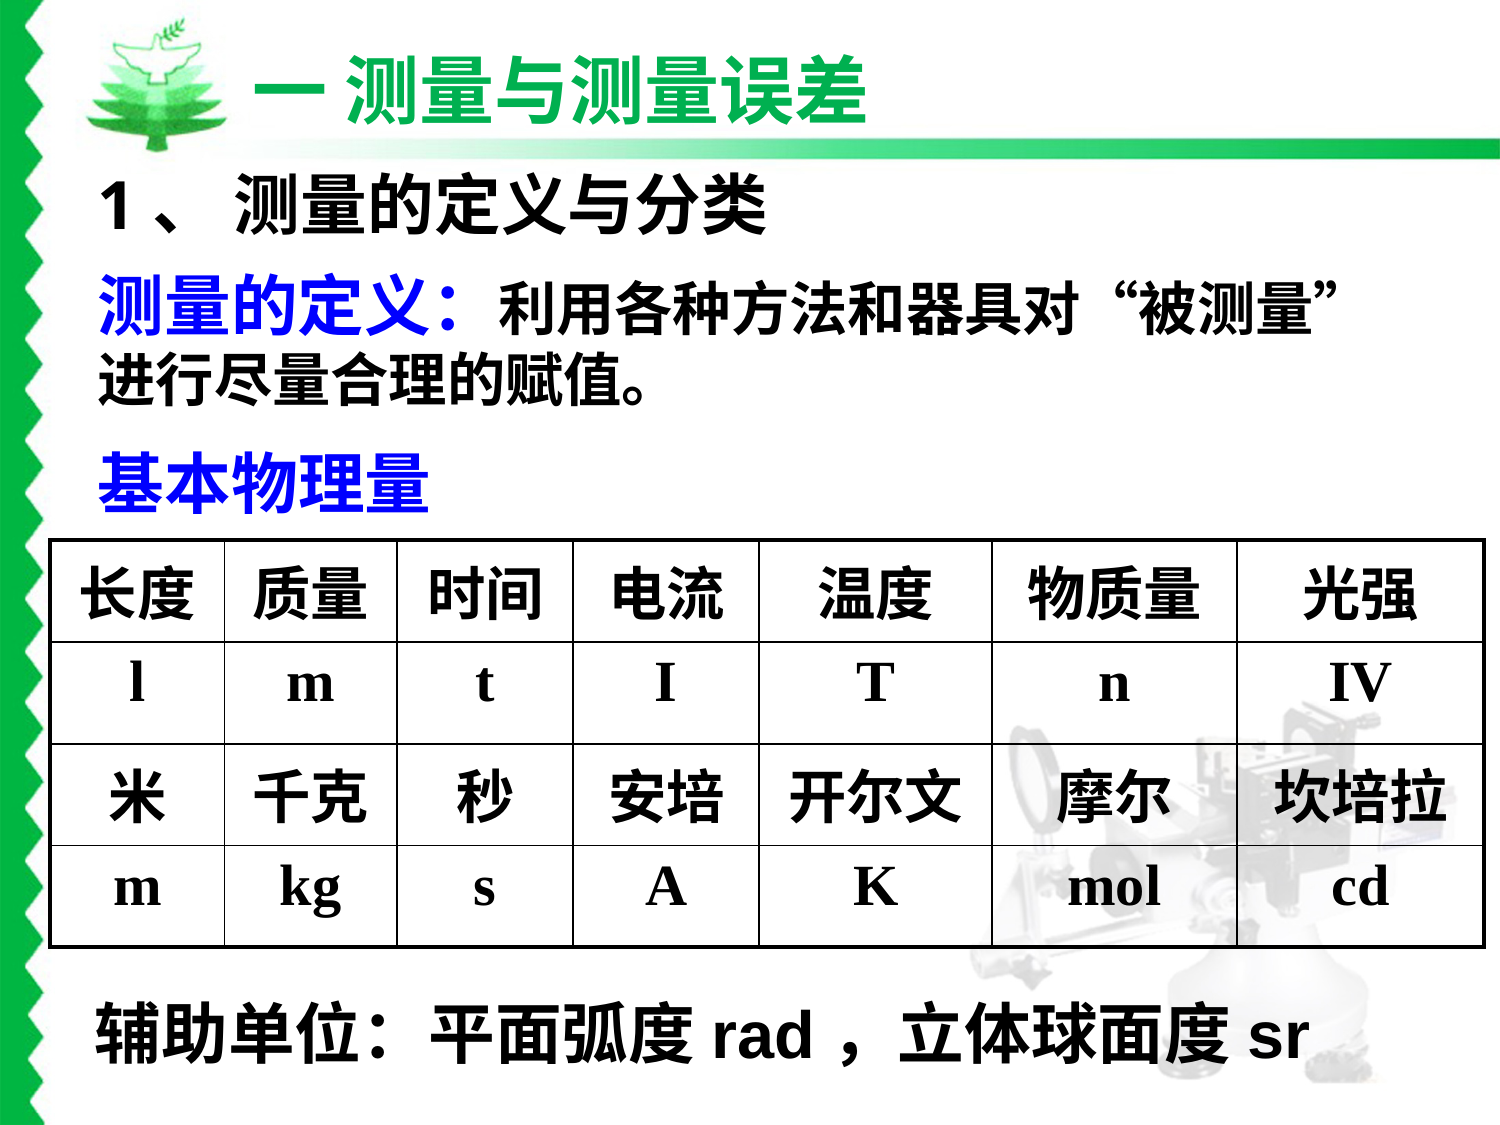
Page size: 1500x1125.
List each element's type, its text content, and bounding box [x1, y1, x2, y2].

table_header 时间 [398, 542, 572, 641]
table_header 温度 [760, 542, 991, 641]
table_header 物质量 [993, 542, 1236, 641]
table_cell l [52, 643, 224, 743]
table_cell s [398, 846, 572, 945]
table_cell A [574, 846, 758, 945]
table_cell 开尔文 [760, 745, 991, 845]
text_box 基本物理量 [83, 434, 705, 529]
table_cell t [398, 643, 572, 743]
table_cell cd [1238, 846, 1482, 945]
text_box 1、 测量的定义与分类 [83, 164, 815, 244]
text_box 测量的定义：利用各种方法和器具对“被测量”进行尽量合理的赋值。 [83, 256, 1414, 421]
table_cell IV [1238, 643, 1482, 743]
picture [0, 0, 1500, 1125]
table_cell K [760, 846, 991, 945]
table_cell I [574, 643, 758, 743]
text_box 一 测量与测量误差 [237, 46, 975, 134]
table_header 电流 [574, 542, 758, 641]
table_cell 米 [52, 745, 224, 845]
table_header 长度 [52, 542, 224, 641]
table_cell kg [225, 846, 396, 945]
table_cell 坎培拉 [1238, 745, 1482, 845]
table_header 质量 [225, 542, 396, 641]
table_cell mol [993, 846, 1236, 945]
table_cell T [760, 643, 991, 743]
table_cell 秒 [398, 745, 572, 845]
table_cell m [52, 846, 224, 945]
table_cell n [993, 643, 1236, 743]
text_box 辅助单位：平面弧度rad，立体球面度sr [79, 984, 1368, 1079]
table_cell 千克 [225, 745, 396, 845]
table_header 光强 [1238, 542, 1482, 641]
table_cell 安培 [574, 745, 758, 845]
table_cell m [225, 643, 396, 743]
table_cell 摩尔 [993, 745, 1236, 845]
